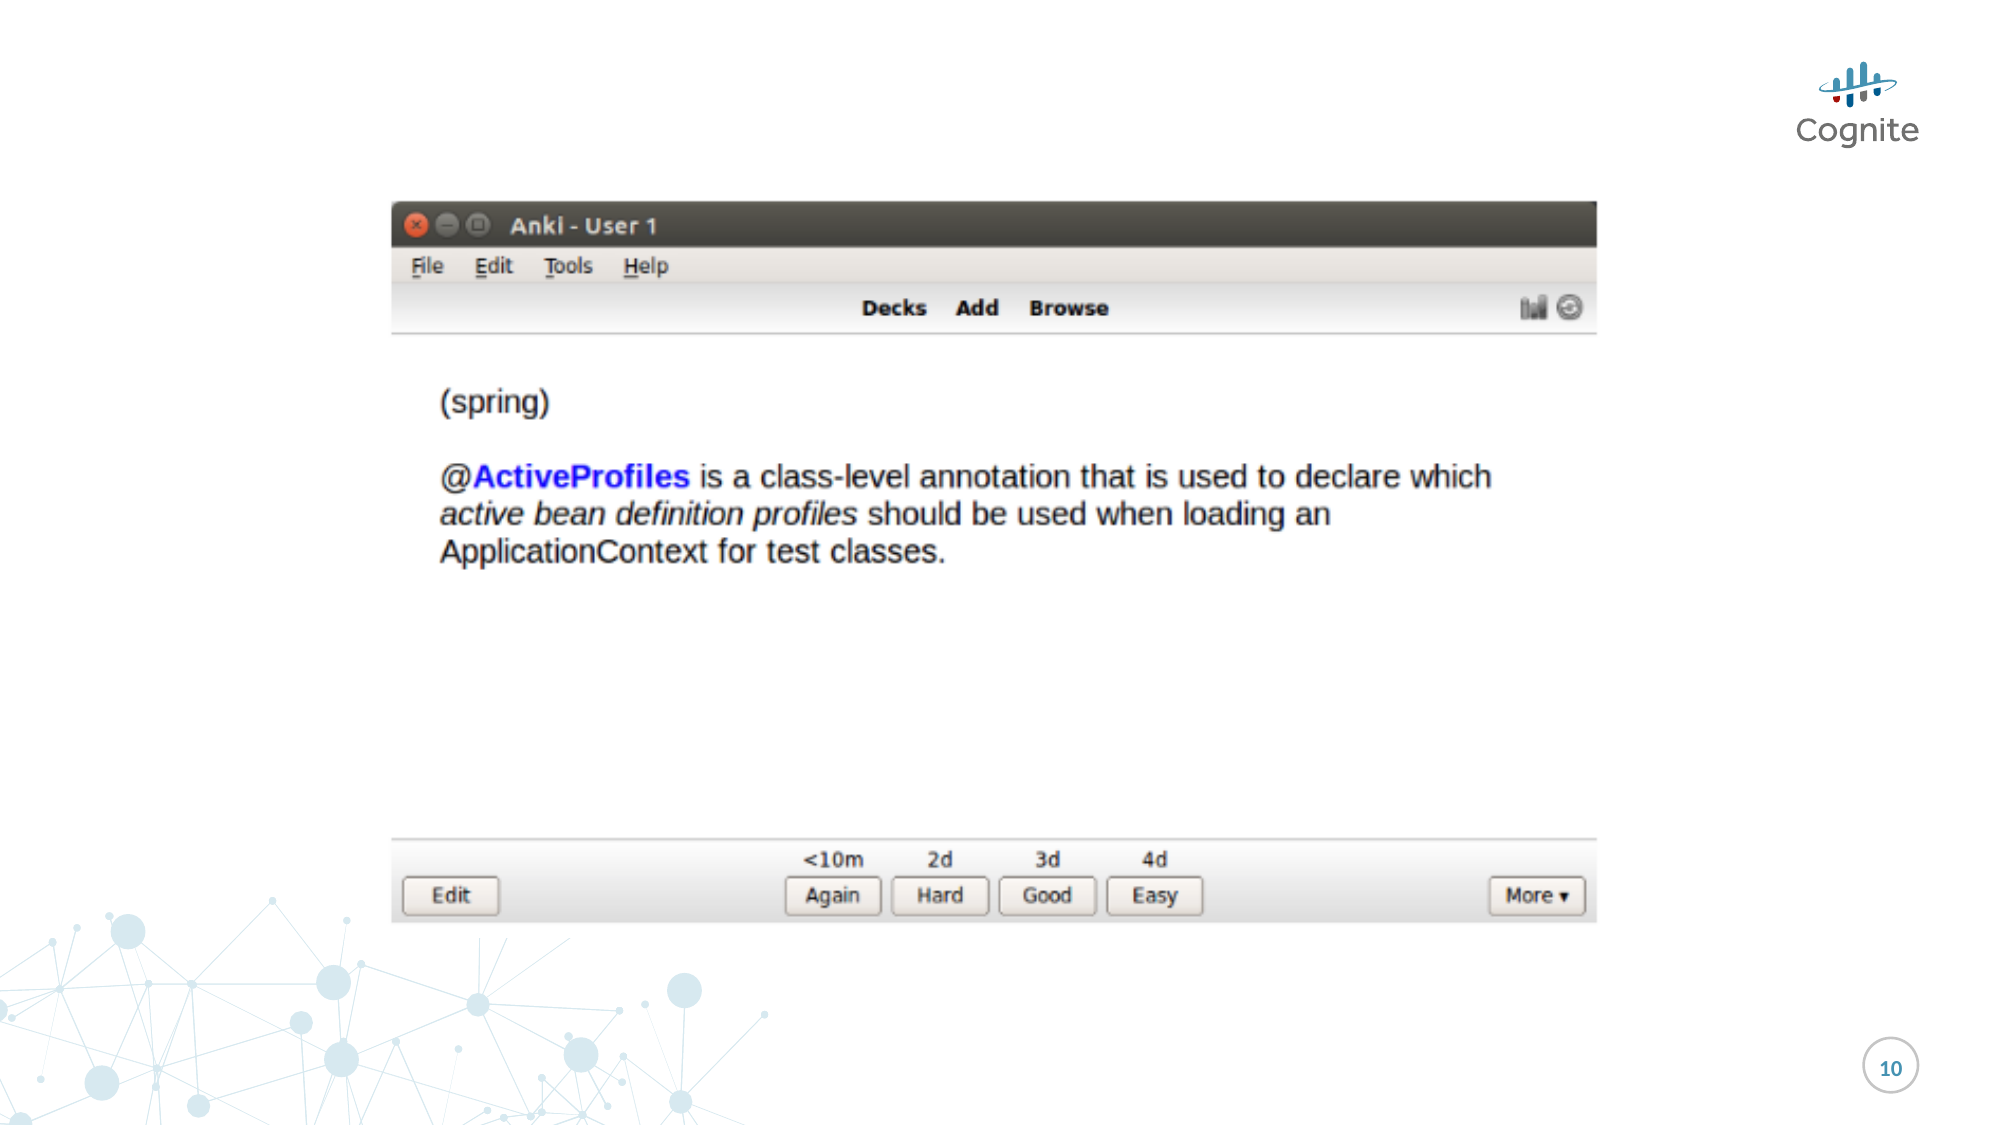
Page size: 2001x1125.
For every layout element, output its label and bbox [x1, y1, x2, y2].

picture [373, 187, 1627, 938]
